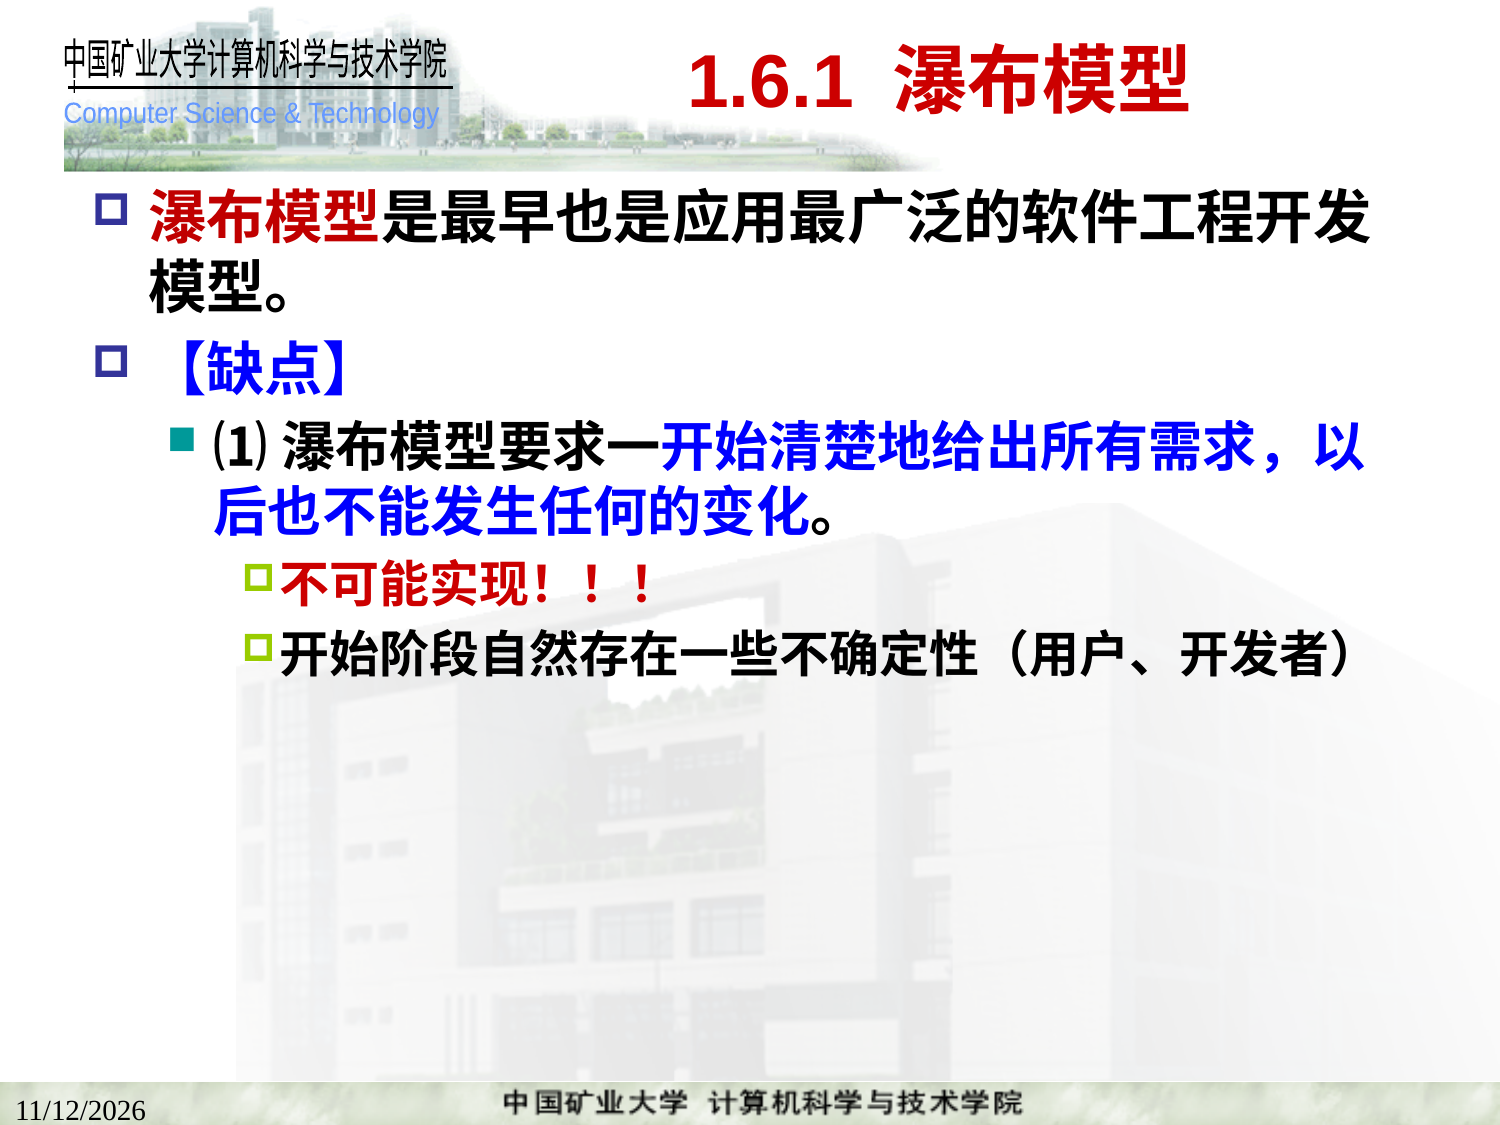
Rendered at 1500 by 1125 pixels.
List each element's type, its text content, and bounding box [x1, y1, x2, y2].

slide_number [0, 1083, 313, 1125]
title 1.6.1 瀑布模型 [478, 14, 1402, 141]
picture [76, 50, 82, 60]
picture [0, 1082, 1364, 1125]
picture [64, 0, 954, 175]
slide_number [1364, 1082, 1500, 1125]
list 瀑布模型是最早也是应用最广泛的软件工程开发模型。 【缺点】 ⑴瀑布模型要求一开始清楚地给出所有需求，以后也不能发生任何的变化。 不可能实现！！！ 开始阶段自然存在一些不确定性（用户、开发者） [76, 172, 1428, 1006]
picture [67, 50, 73, 60]
